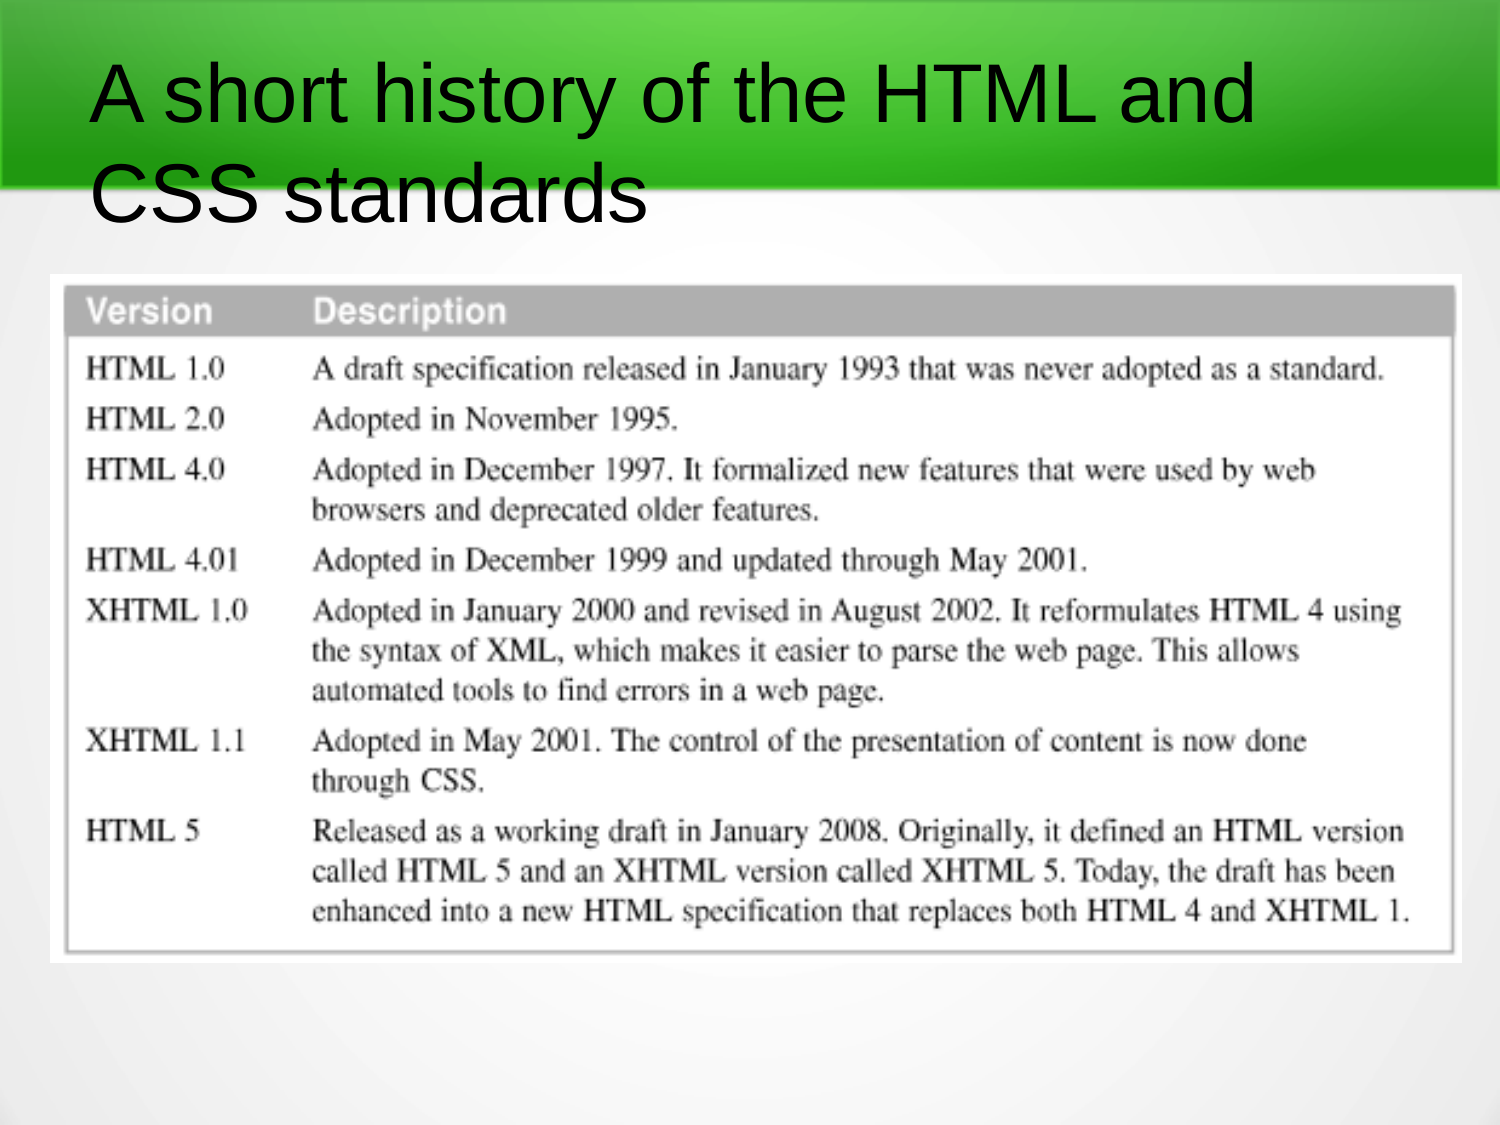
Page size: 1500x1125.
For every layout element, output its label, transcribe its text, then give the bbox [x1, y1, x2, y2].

picture [0, 0, 1500, 1125]
text_box A short history of the HTML and CSS standards [74, 45, 1425, 233]
